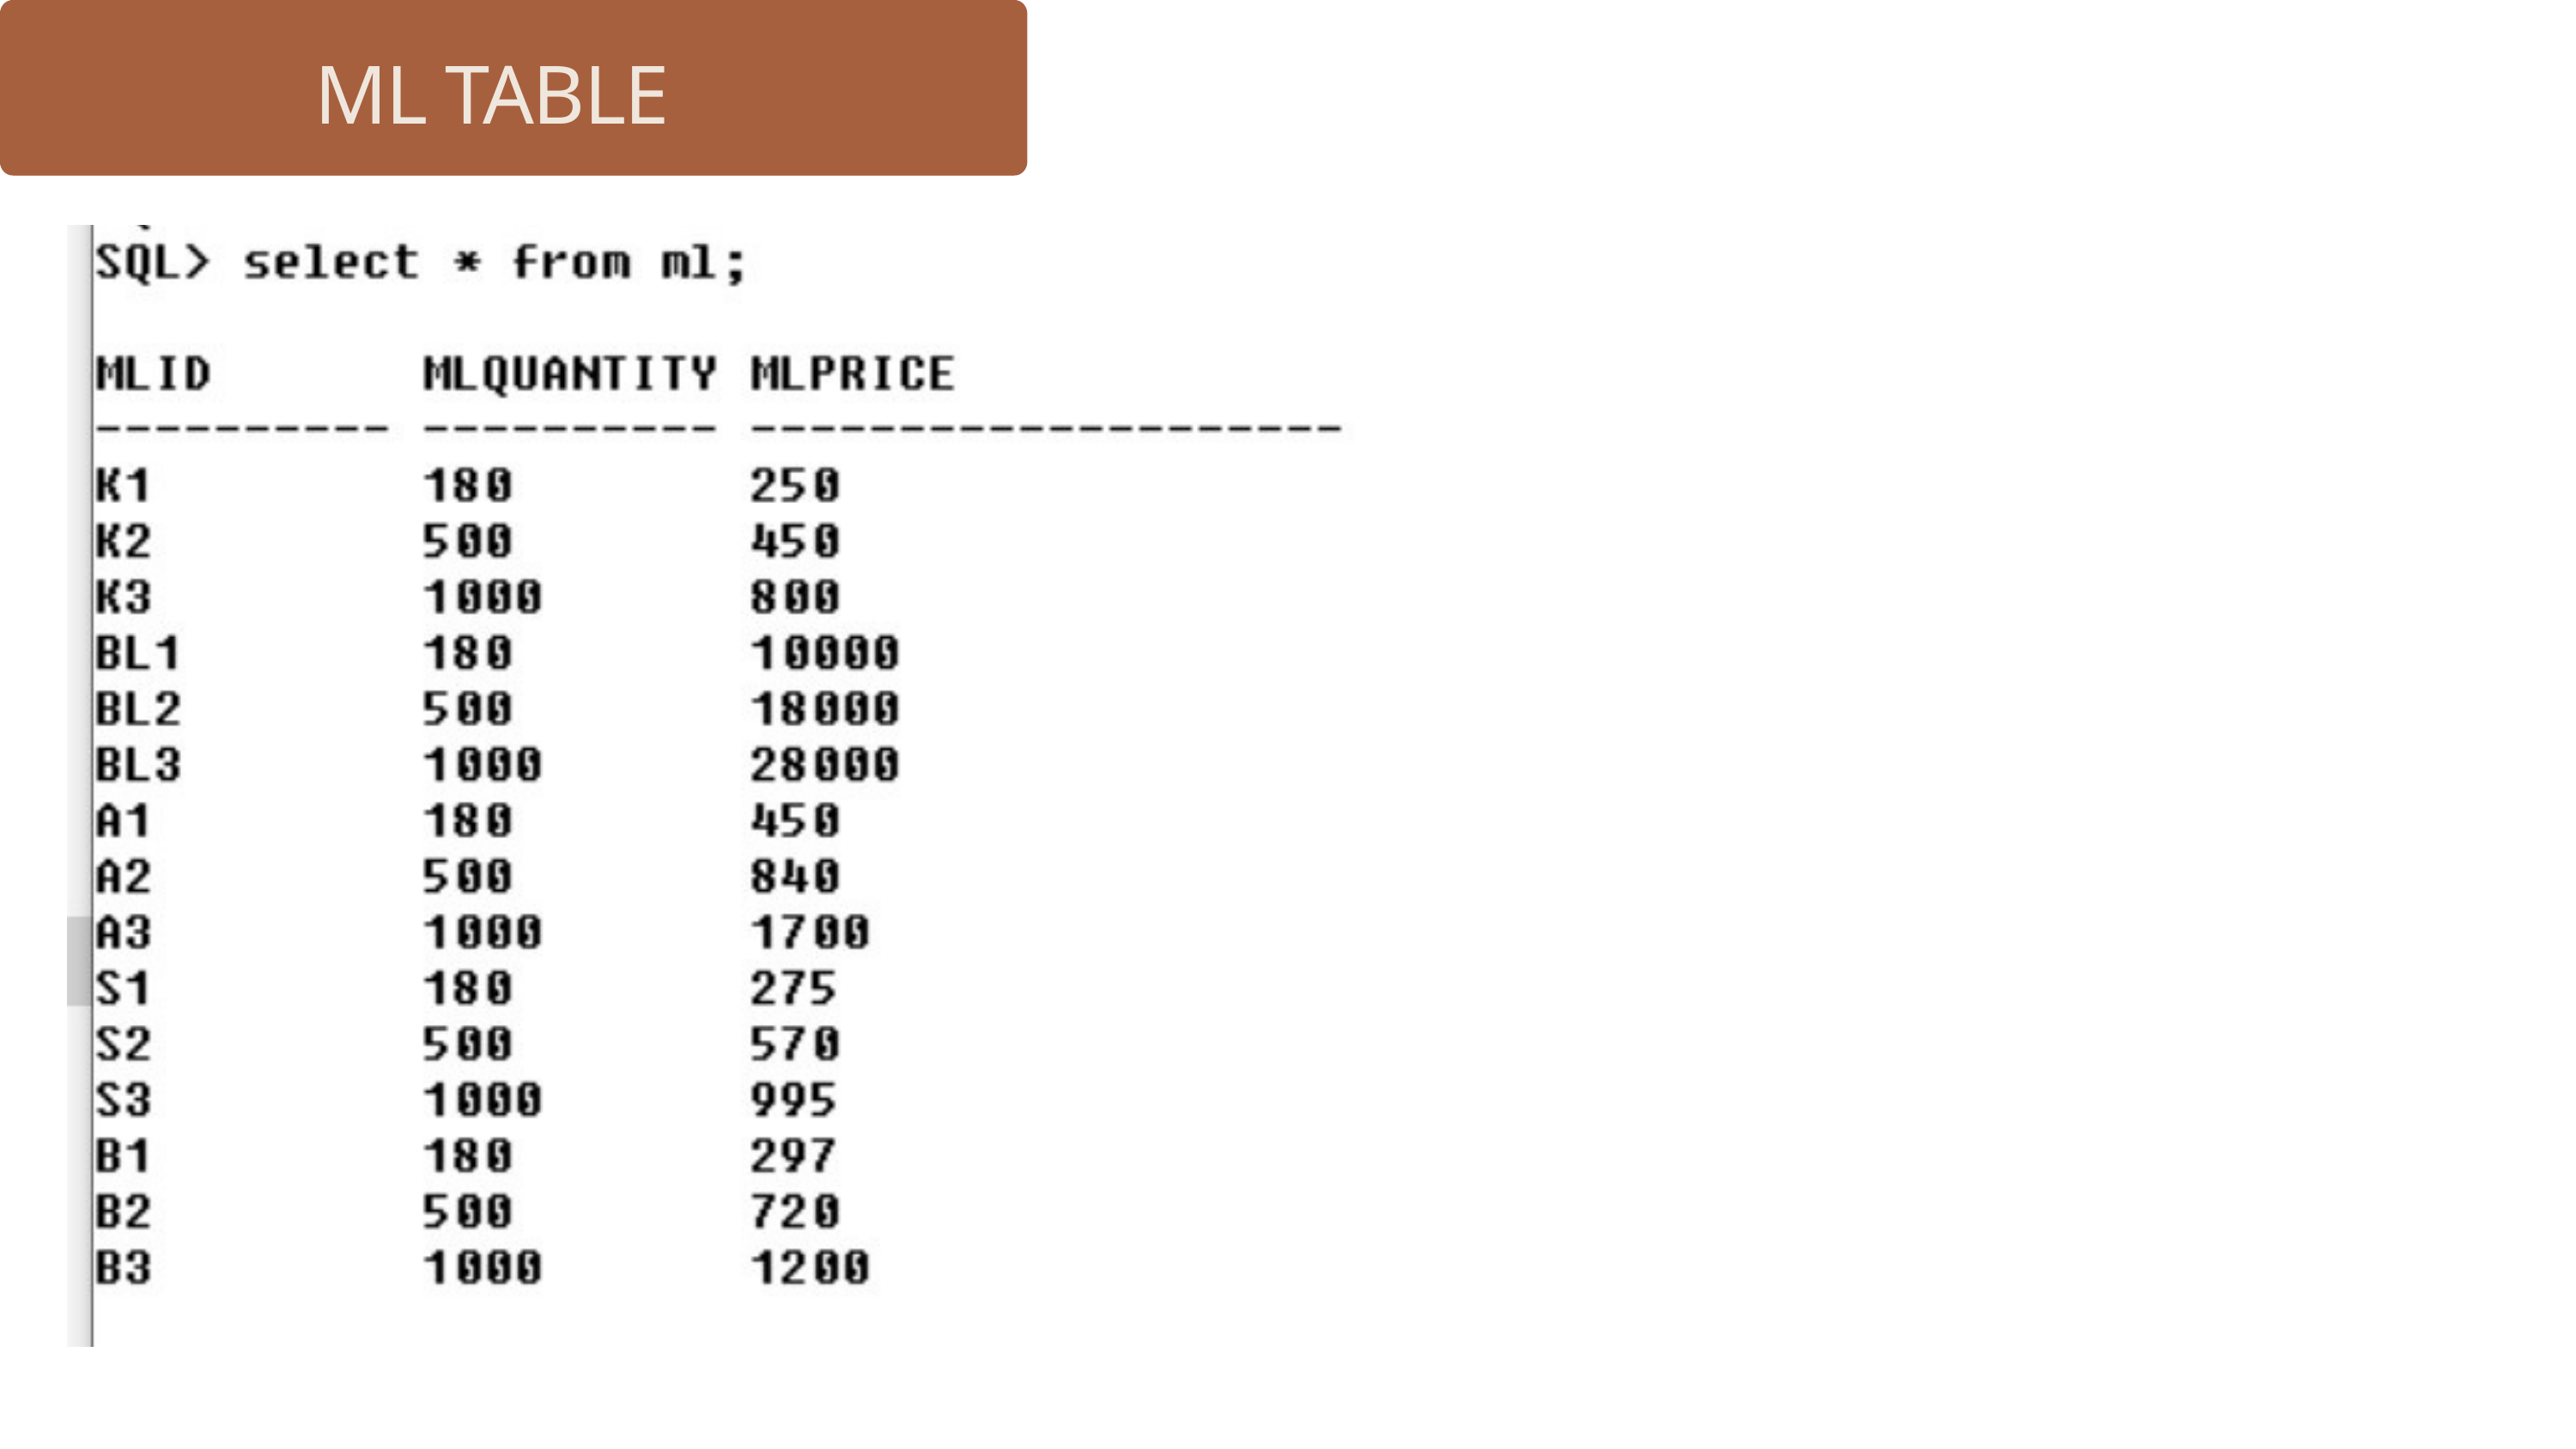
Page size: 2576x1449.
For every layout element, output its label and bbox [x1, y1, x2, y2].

text_box [67, 225, 1355, 1347]
text_box [0, 0, 1028, 176]
